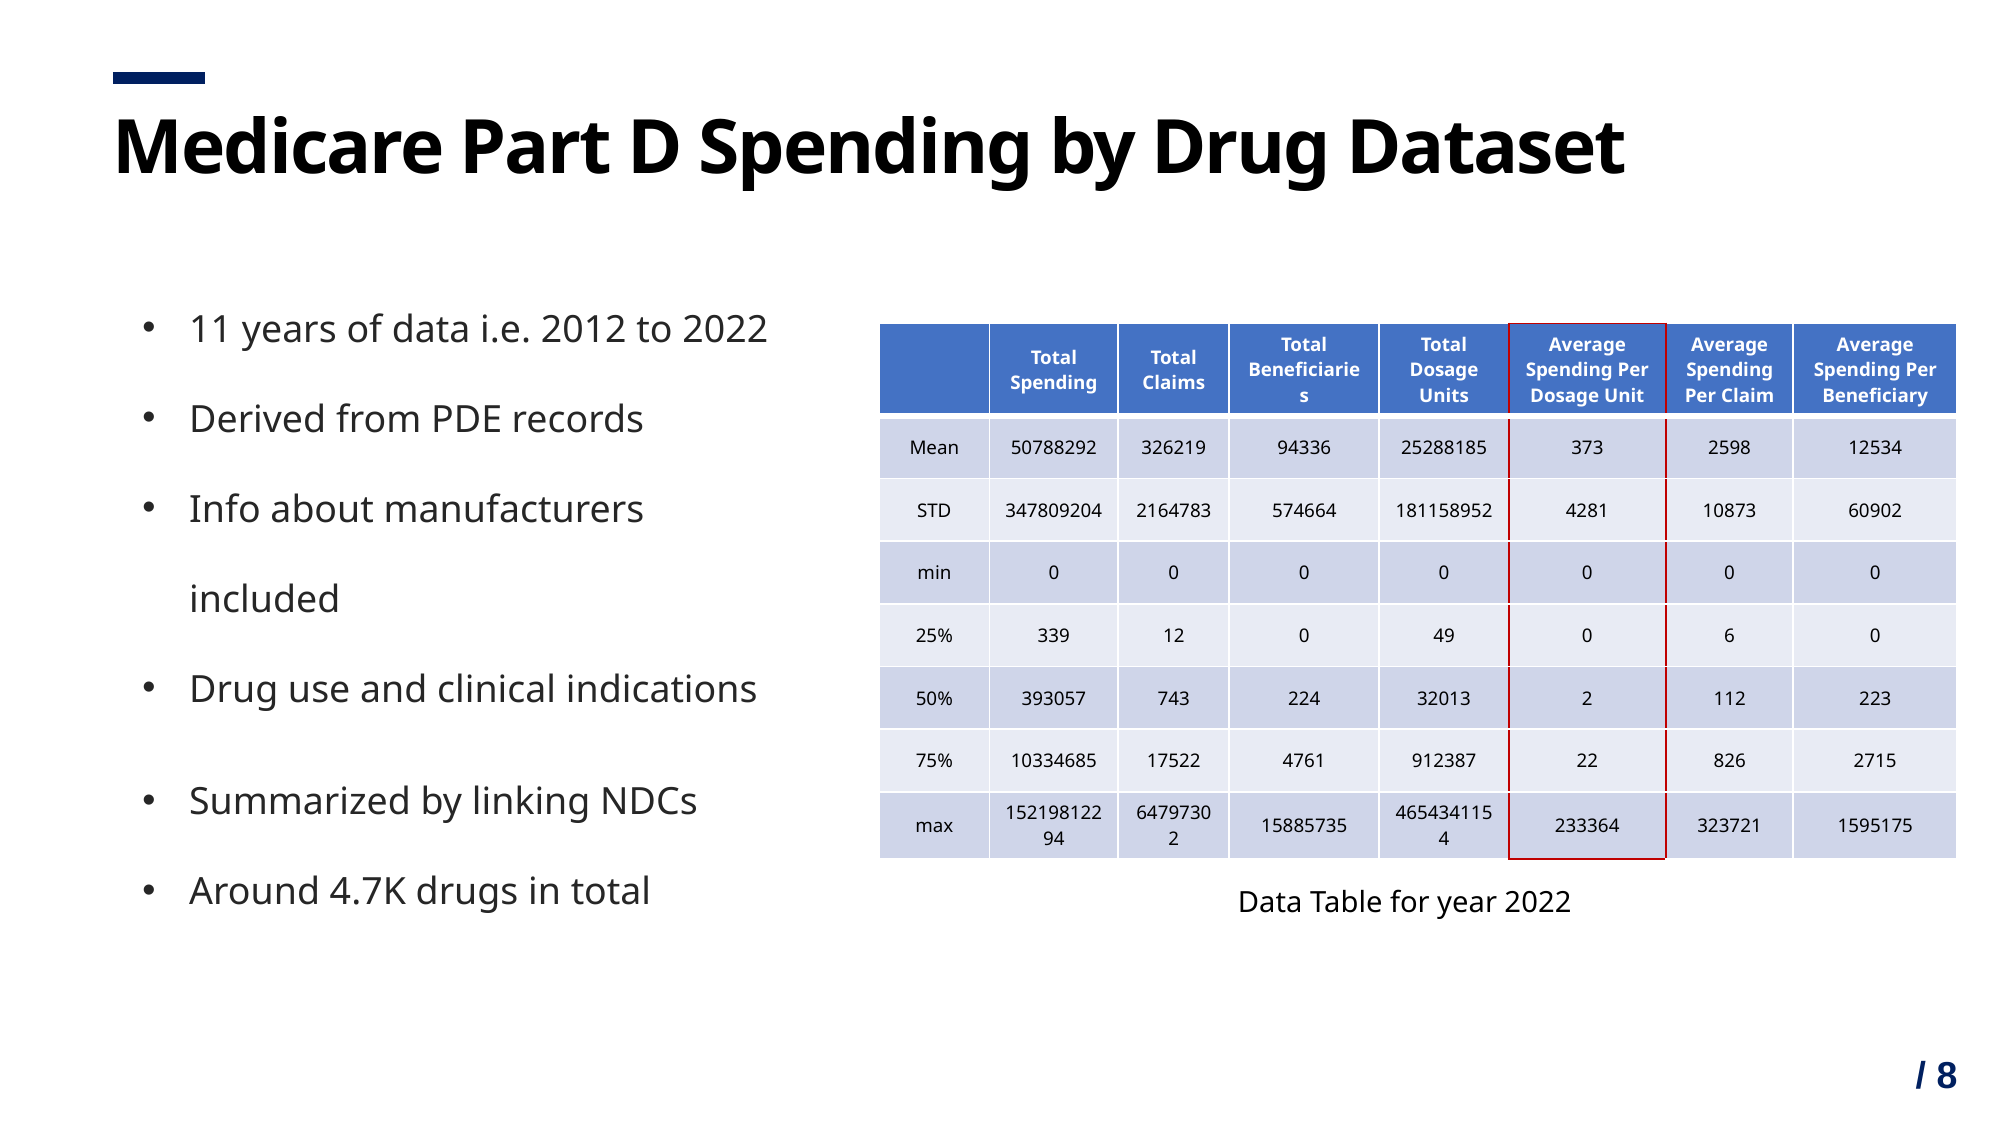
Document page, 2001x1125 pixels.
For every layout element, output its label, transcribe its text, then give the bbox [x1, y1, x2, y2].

table_cell 826 [1667, 730, 1792, 791]
table_cell 50788292 [990, 419, 1117, 478]
table_header Total Spending [990, 324, 1117, 413]
table_cell 373 [1510, 419, 1665, 478]
table_cell 0 [1667, 542, 1792, 603]
table_cell 181158952 [1380, 479, 1508, 540]
table_cell 15219812294 [990, 793, 1117, 858]
table_cell 0 [1119, 542, 1228, 603]
table_cell 0 [990, 542, 1117, 603]
table_cell 0 [1510, 605, 1665, 666]
table_cell 94336 [1230, 419, 1378, 478]
table_cell 10334685 [990, 730, 1117, 791]
table_cell 32013 [1380, 667, 1508, 728]
table_cell 0 [1794, 542, 1956, 603]
table_cell 75% [880, 730, 989, 791]
table_cell 393057 [990, 667, 1117, 728]
table_cell 0 [1794, 605, 1956, 666]
table_cell min [880, 542, 989, 603]
table_cell 60902 [1794, 479, 1956, 540]
title Medicare Part D Spending by Drug Dataset [112, 101, 1888, 208]
table_cell 2598 [1667, 419, 1792, 478]
table_cell 0 [1380, 542, 1508, 603]
table_cell 15885735 [1230, 793, 1378, 858]
table_cell 12534 [1794, 419, 1956, 478]
table_cell 743 [1119, 667, 1228, 728]
table_header Total Dosage Units [1380, 324, 1508, 413]
table_header Average Spending Per Beneficiary [1794, 324, 1956, 413]
table_cell 339 [990, 605, 1117, 666]
table_cell 49 [1380, 605, 1508, 666]
table_cell 233364 [1510, 793, 1665, 858]
table_cell max [880, 793, 989, 858]
table_cell 50% [880, 667, 989, 728]
table_cell 326219 [1119, 419, 1228, 478]
table_cell 0 [1230, 605, 1378, 666]
table_header [880, 324, 989, 413]
table_cell STD [880, 479, 989, 540]
table_cell 64797302 [1119, 793, 1228, 858]
table_cell 6 [1667, 605, 1792, 666]
table_cell 323721 [1667, 793, 1792, 858]
table_cell 17522 [1119, 730, 1228, 791]
table_cell 4761 [1230, 730, 1378, 791]
table_cell 0 [1510, 542, 1665, 603]
table_cell 347809204 [990, 479, 1117, 540]
slide_number / 8 [1854, 1043, 1958, 1104]
table_cell 22 [1510, 730, 1665, 791]
table_header Average Spending Per Claim [1667, 324, 1792, 413]
table_cell 25288185 [1380, 419, 1508, 478]
table_cell 223 [1794, 667, 1956, 728]
table_cell 4654341154 [1380, 793, 1508, 858]
table_cell 112 [1667, 667, 1792, 728]
table_cell 224 [1230, 667, 1378, 728]
text_box 11 years of data i.e. 2012 to 2022 Derived from PDE records Info about manufacturers included Drug use and clinical indications Summarized by linking NDCs Around 4.7K drugs in total [127, 252, 803, 920]
table_cell 25% [880, 605, 989, 666]
table_cell 12 [1119, 605, 1228, 666]
table_header Total Beneficiaries [1230, 324, 1378, 413]
table_cell 0 [1230, 542, 1378, 603]
table_cell 10873 [1667, 479, 1792, 540]
table_header Total Claims [1119, 324, 1228, 413]
text_box Data Table for year 2022 [1223, 875, 1614, 926]
table_cell 2715 [1794, 730, 1956, 791]
table_cell 4281 [1510, 479, 1665, 540]
table_cell 574664 [1230, 479, 1378, 540]
table_cell 2164783 [1119, 479, 1228, 540]
table_cell 2 [1510, 667, 1665, 728]
table_header Average Spending Per Dosage Unit [1510, 324, 1665, 413]
table_cell Mean [880, 419, 989, 478]
table_cell 1595175 [1794, 793, 1956, 858]
table_cell 912387 [1380, 730, 1508, 791]
